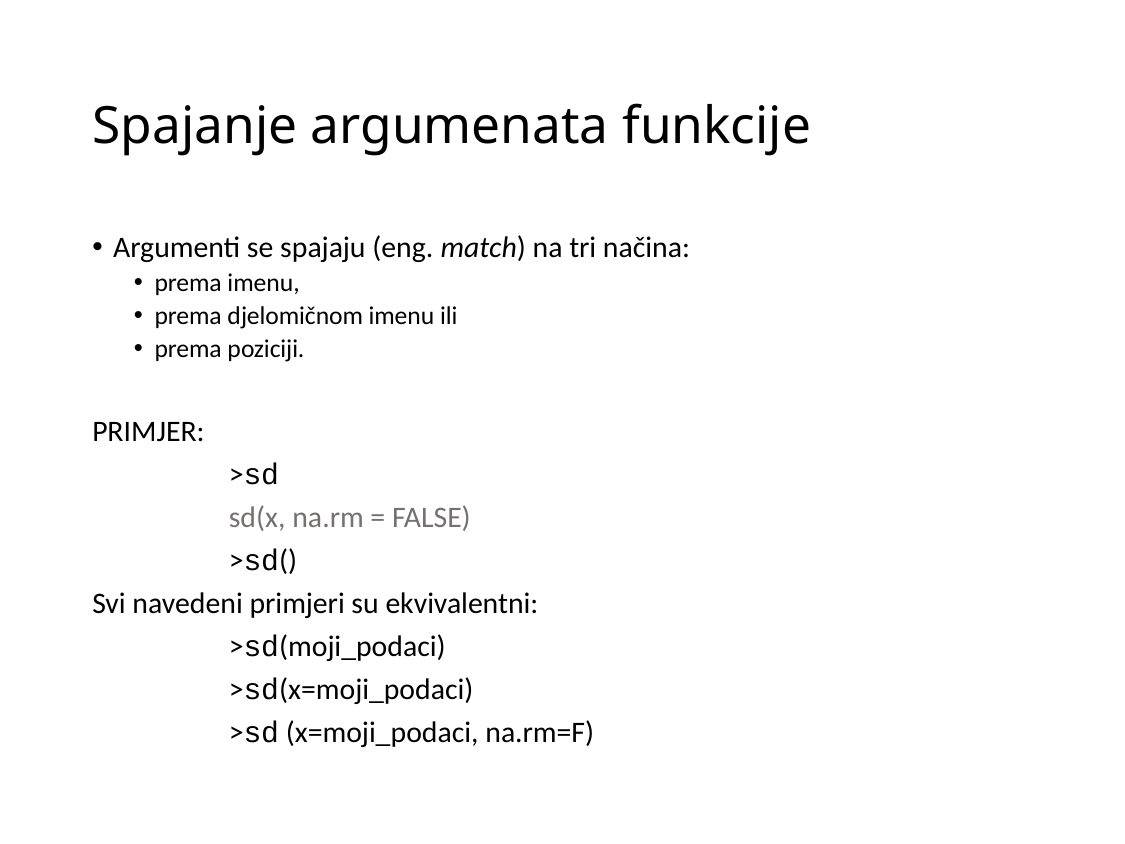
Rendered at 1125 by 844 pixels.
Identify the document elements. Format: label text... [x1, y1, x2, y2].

footer [287, 691, 821, 725]
list Argumenti se spajaju (eng. match) na tri načina: prema imenu, prema djelomičnom imenu ili prema poziciji. PRIMJER: >sd sd(x, na.rm = FALSE) >sd() Svi navedeni primjeri su ekvivalentni: >sd(moji_podaci) >sd(x=moji_podaci) >sd (x=moji_podaci, na.rm=F) [77, 224, 1048, 760]
title Spajanje argumenata funkcije [77, 44, 1048, 208]
